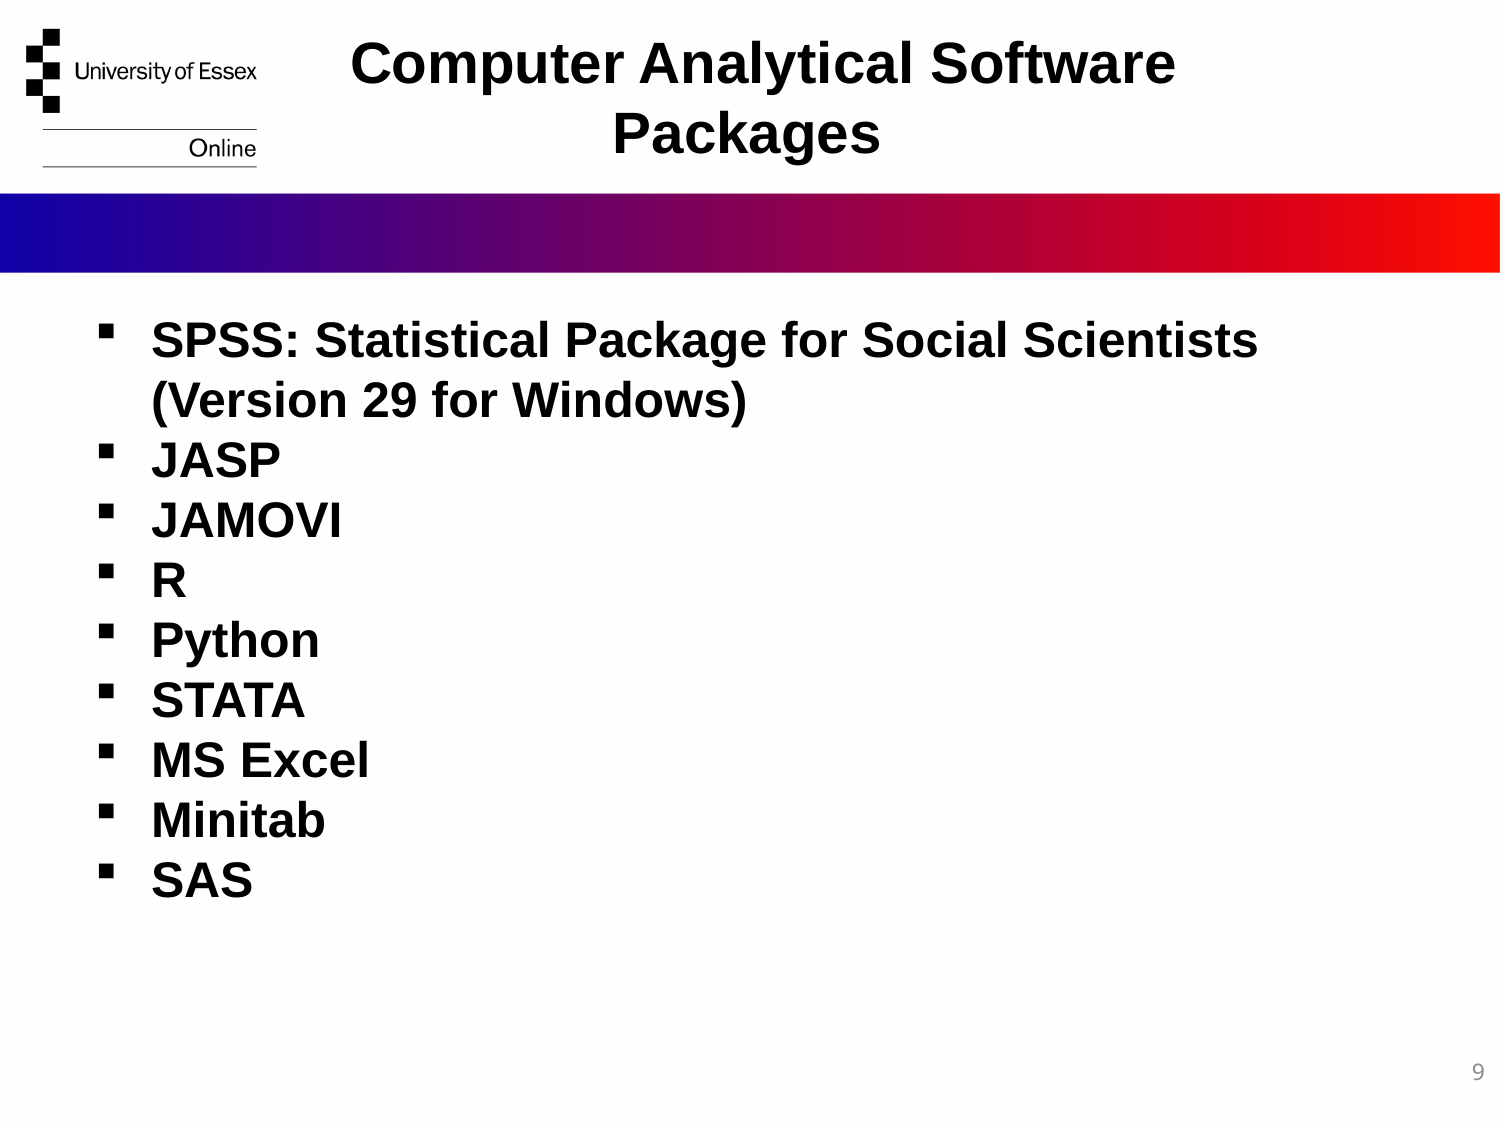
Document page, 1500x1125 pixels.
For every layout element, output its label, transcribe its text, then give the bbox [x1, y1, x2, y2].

slide_number 9 [1162, 1042, 1500, 1103]
picture [0, 0, 1500, 1125]
text_box SPSS: Statistical Package for Social Scientists (Version 29 for Windows) JASP JAMOVI R Python STATA MS Excel Minitab SAS [79, 300, 1448, 1060]
text_box Computer Analytical Software Packages [210, 17, 1317, 173]
